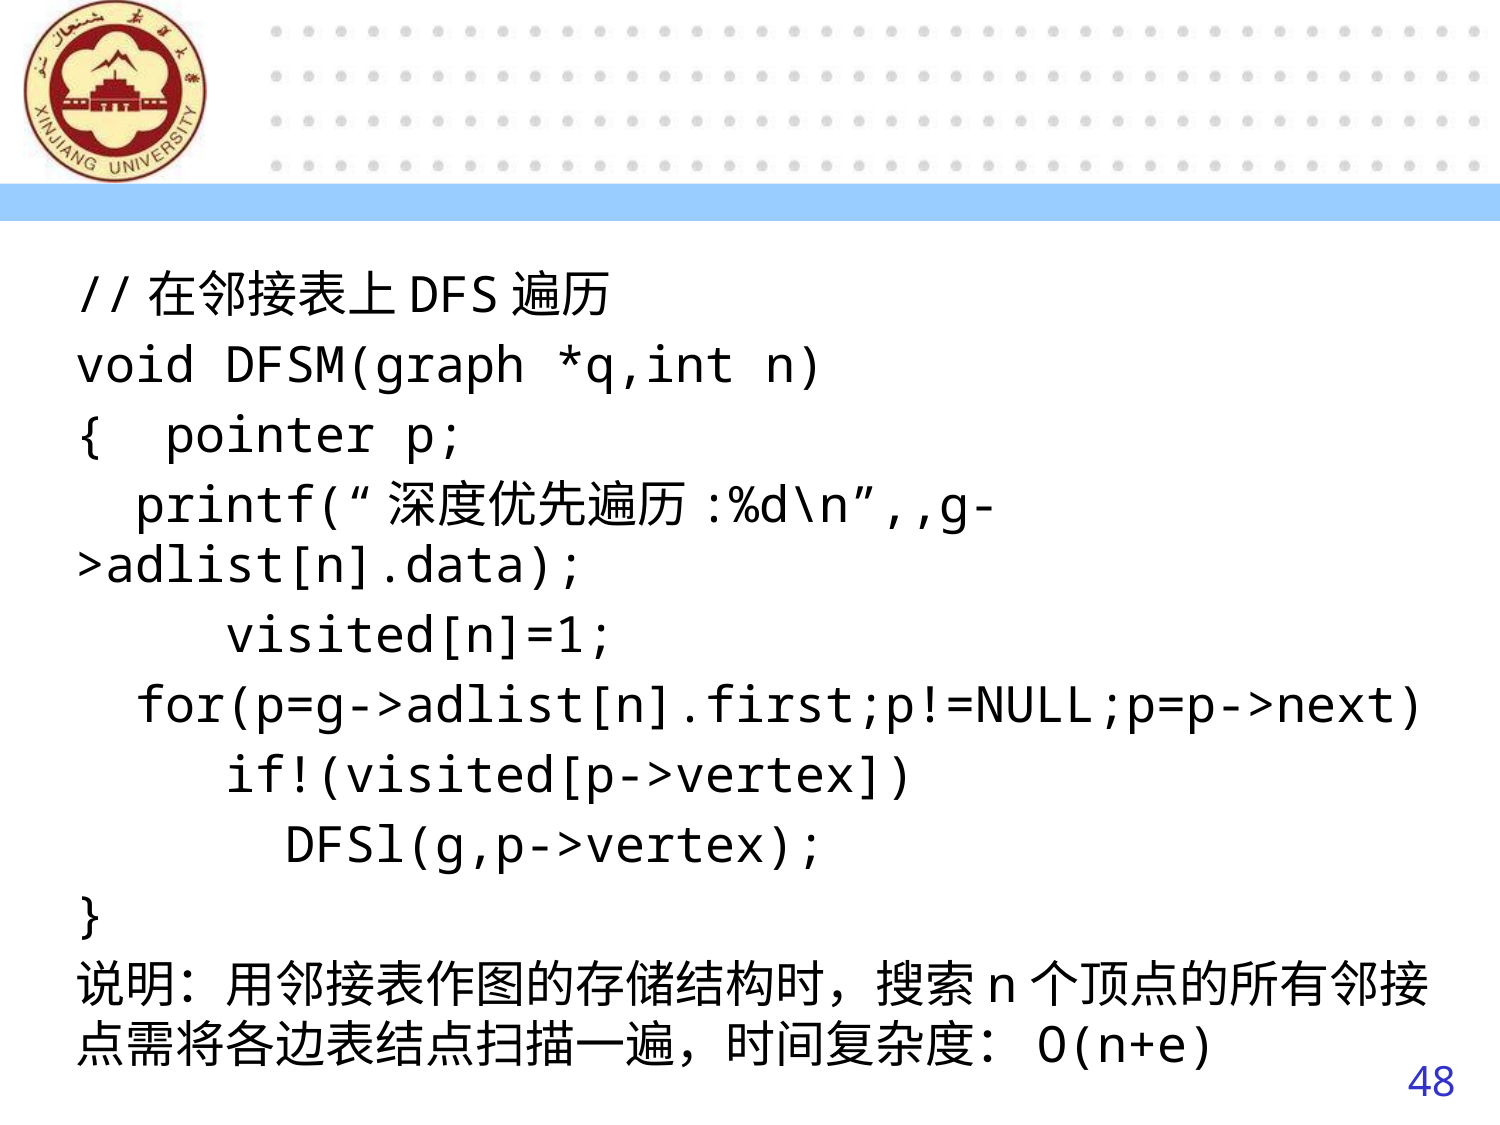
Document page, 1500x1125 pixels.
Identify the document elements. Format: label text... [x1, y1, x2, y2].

text_box //在邻接表上DFS遍历 void DFSM(graph *q,int n) { pointer p; printf(“深度优先遍历:%d\n”,,g->adlist[n].data); visited[n]=1; for(p=g->adlist[n].first;p!=NULL;p=p->next) if!(visited[p->vertex]) DFSl(g,p->vertex); } 说明：用邻接表作图的存储结构时，搜索n个顶点的所有邻接点需将各边表结点扫描一遍，时间复杂度：O(n+e) [60, 255, 1447, 998]
picture [262, 24, 1500, 183]
slide_number 48 [1328, 1047, 1471, 1125]
picture [23, 0, 207, 183]
